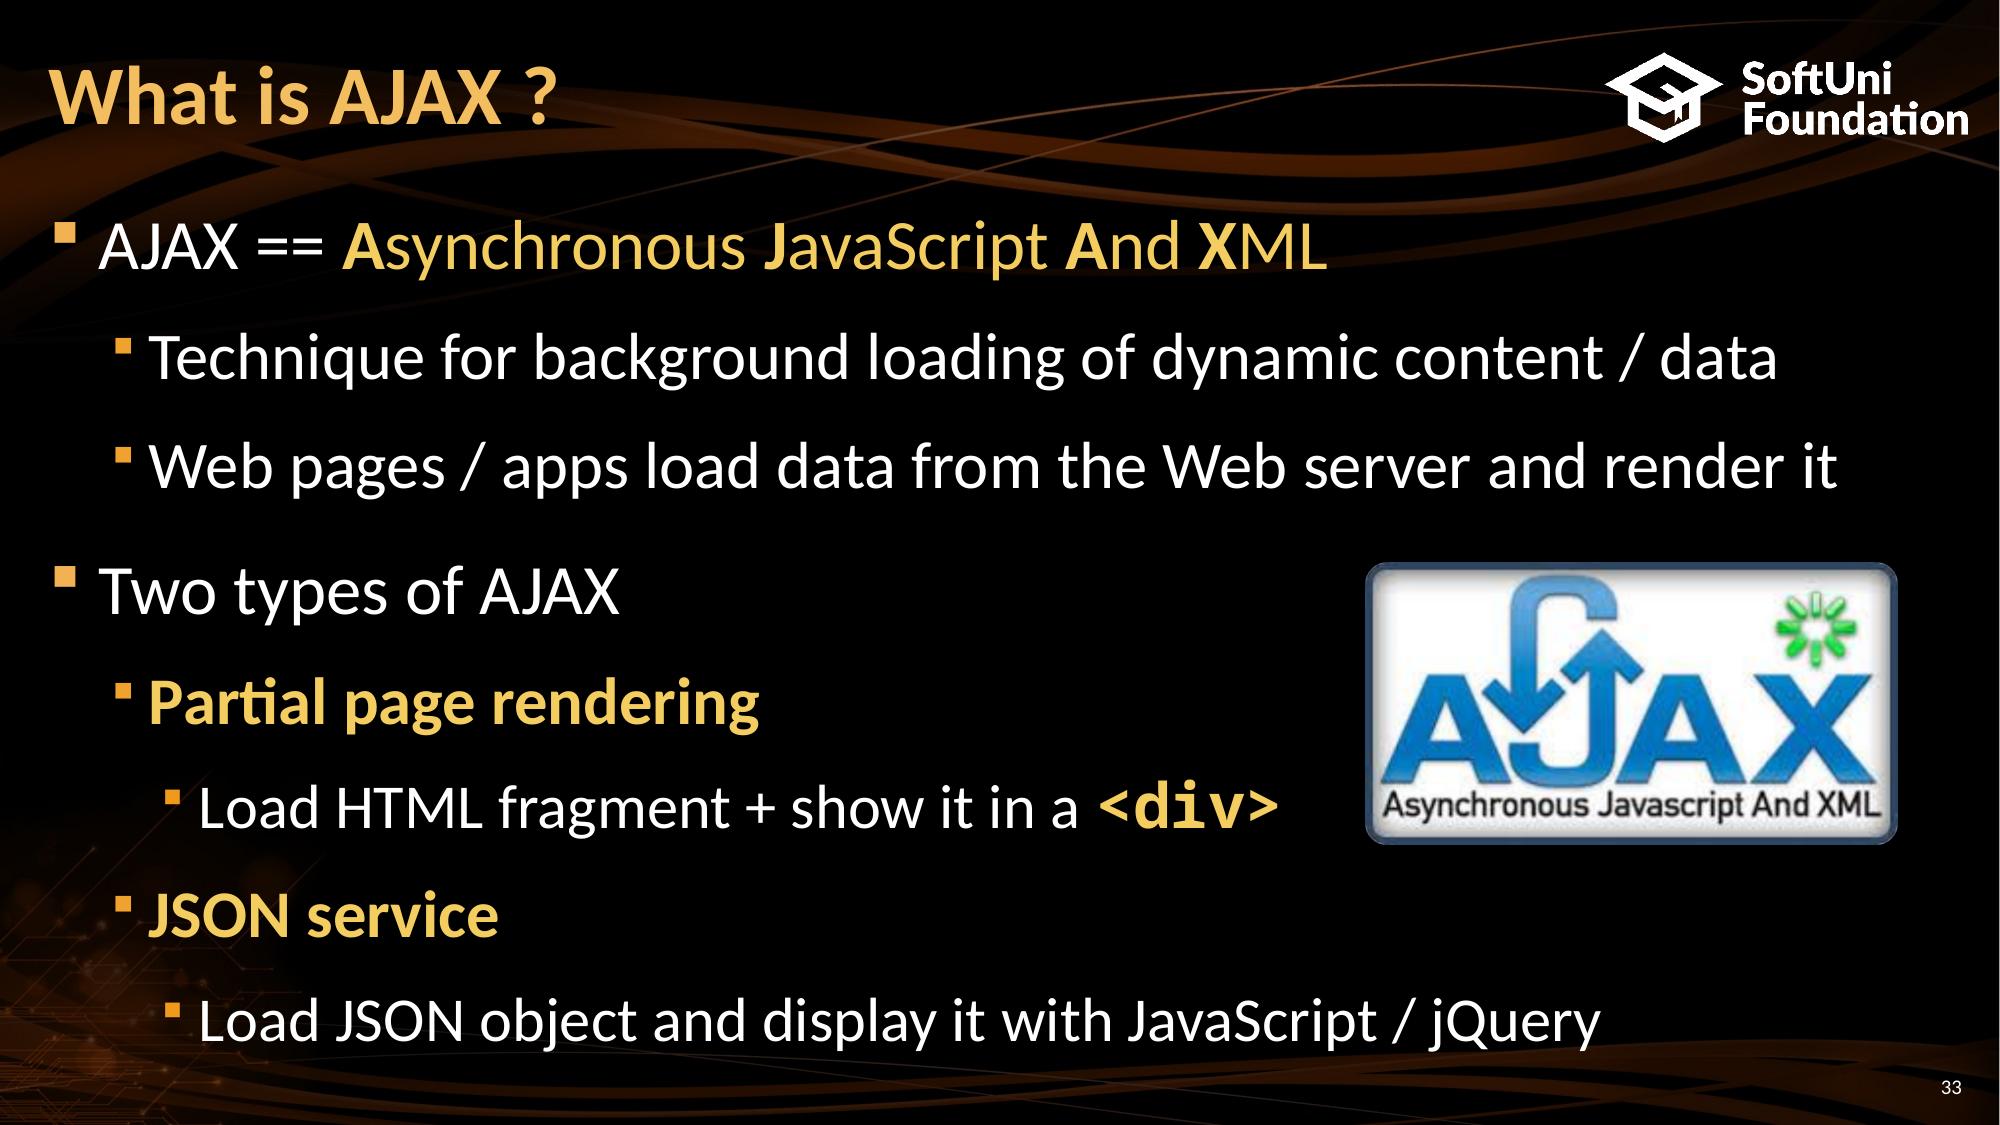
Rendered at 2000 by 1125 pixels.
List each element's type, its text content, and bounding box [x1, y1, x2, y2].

text_box AJAX == Asynchronous JavaScript And XML Technique for background loading of dynamic content / data Web pages / apps load data from the Web server and render it Two types of AJAX Partial page rendering Load HTML fragment + show it in a <div> JSON service Load JSON object and display it with JavaScript / jQuery [31, 188, 1968, 1103]
title What is AJAX ? [30, 6, 1602, 189]
picture [0, 0, 2000, 1125]
